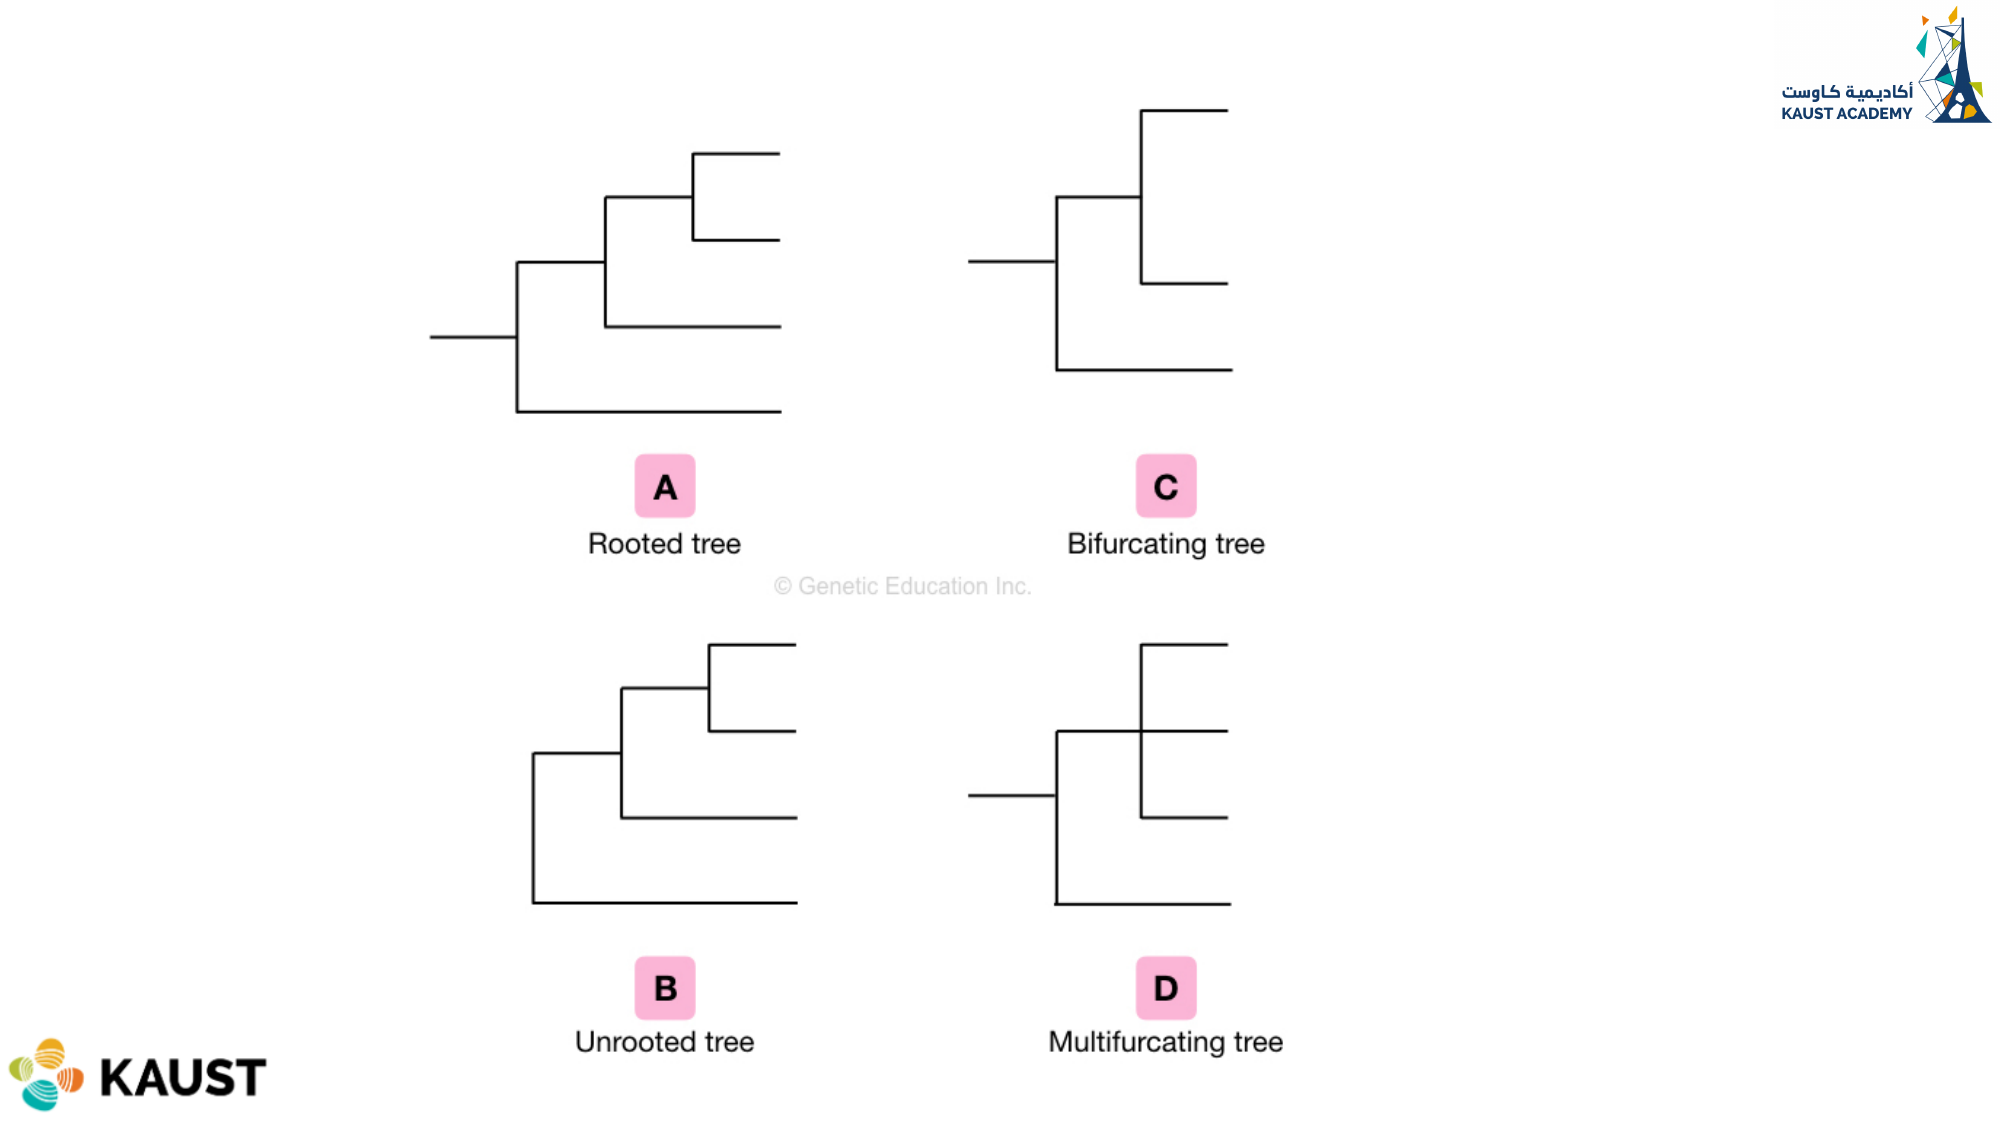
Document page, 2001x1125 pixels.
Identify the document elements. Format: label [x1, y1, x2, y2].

picture [1, 1028, 277, 1123]
list [409, 57, 1350, 1097]
picture [1774, 0, 2000, 129]
